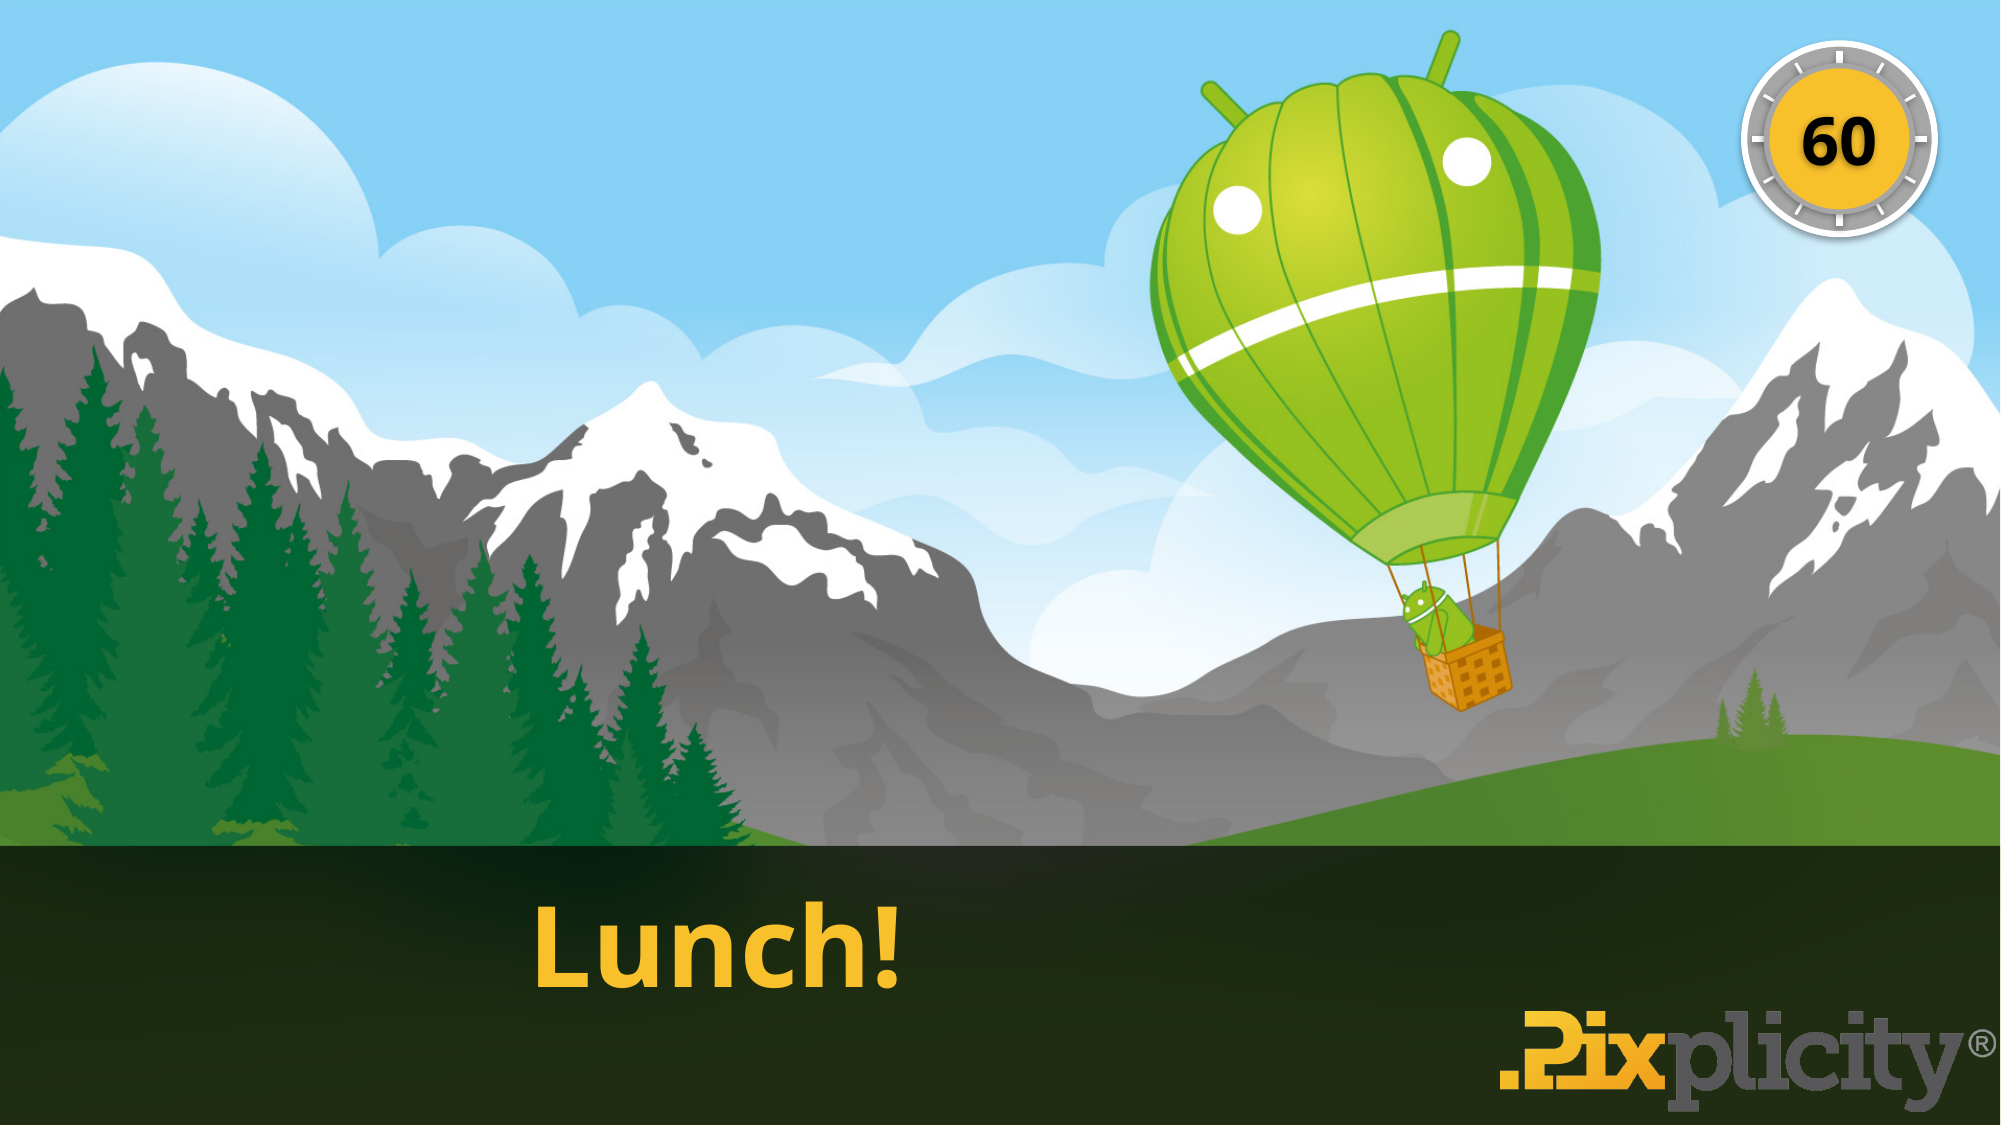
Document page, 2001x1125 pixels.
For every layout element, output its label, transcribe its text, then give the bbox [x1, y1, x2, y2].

picture [0, 0, 2001, 1125]
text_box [1743, 43, 1935, 235]
title Lunch! [0, 864, 1449, 1021]
